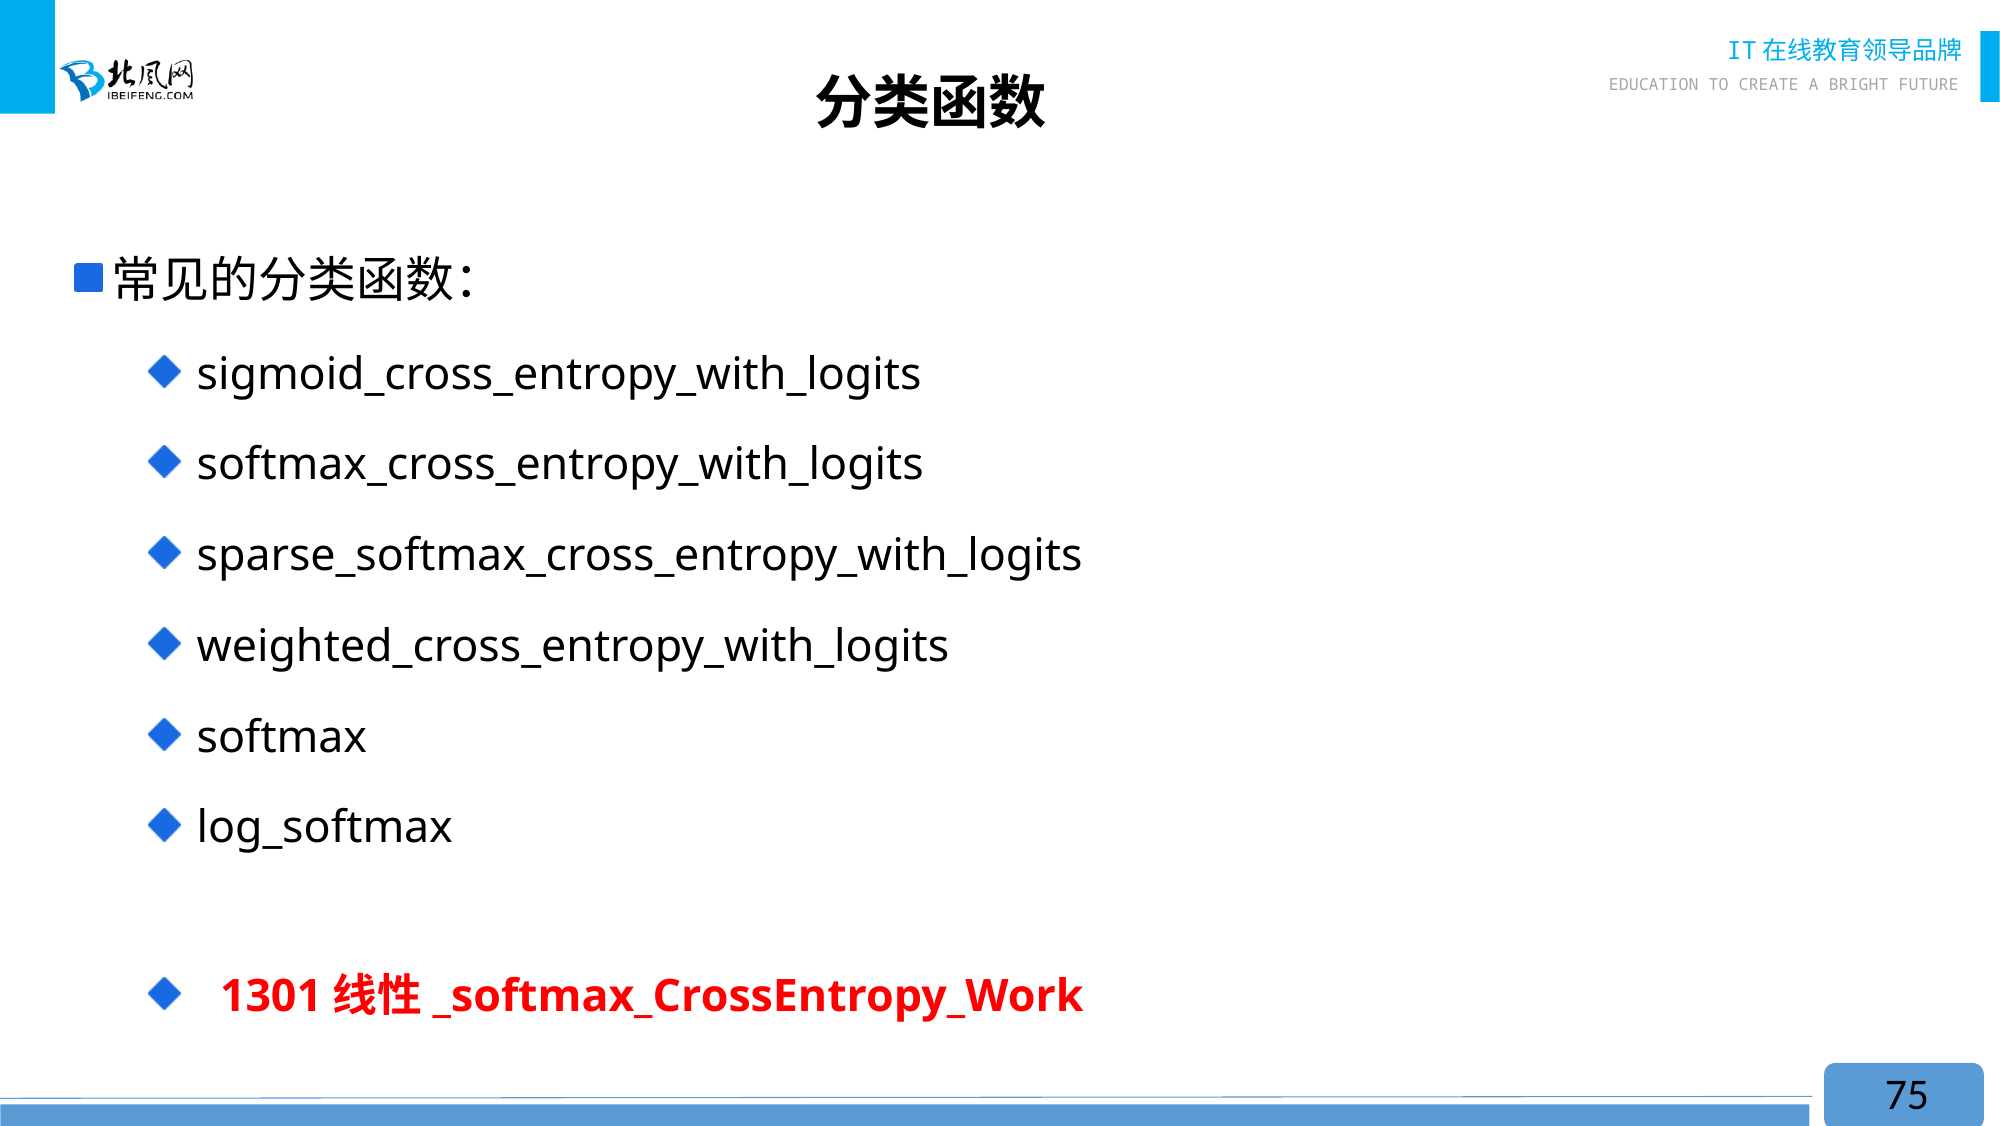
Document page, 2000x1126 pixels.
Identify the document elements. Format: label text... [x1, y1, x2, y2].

picture [148, 355, 181, 388]
picture [148, 718, 181, 751]
picture [148, 536, 181, 569]
picture [148, 445, 181, 478]
picture [56, 54, 198, 103]
list 常见的分类函数： sigmoid_cross_entropy_with_logits softmax_cross_entropy_with_logits sparse_softmax_cross_entropy_with_logits weighted_cross_entropy_with_logits softmax log_softmax 1301线性_softmax_CrossEntropy_Work [59, 211, 1894, 1028]
picture [148, 808, 181, 842]
picture [148, 977, 181, 1010]
picture [74, 263, 103, 292]
title 分类函数 [255, 42, 1606, 167]
picture [148, 627, 181, 660]
